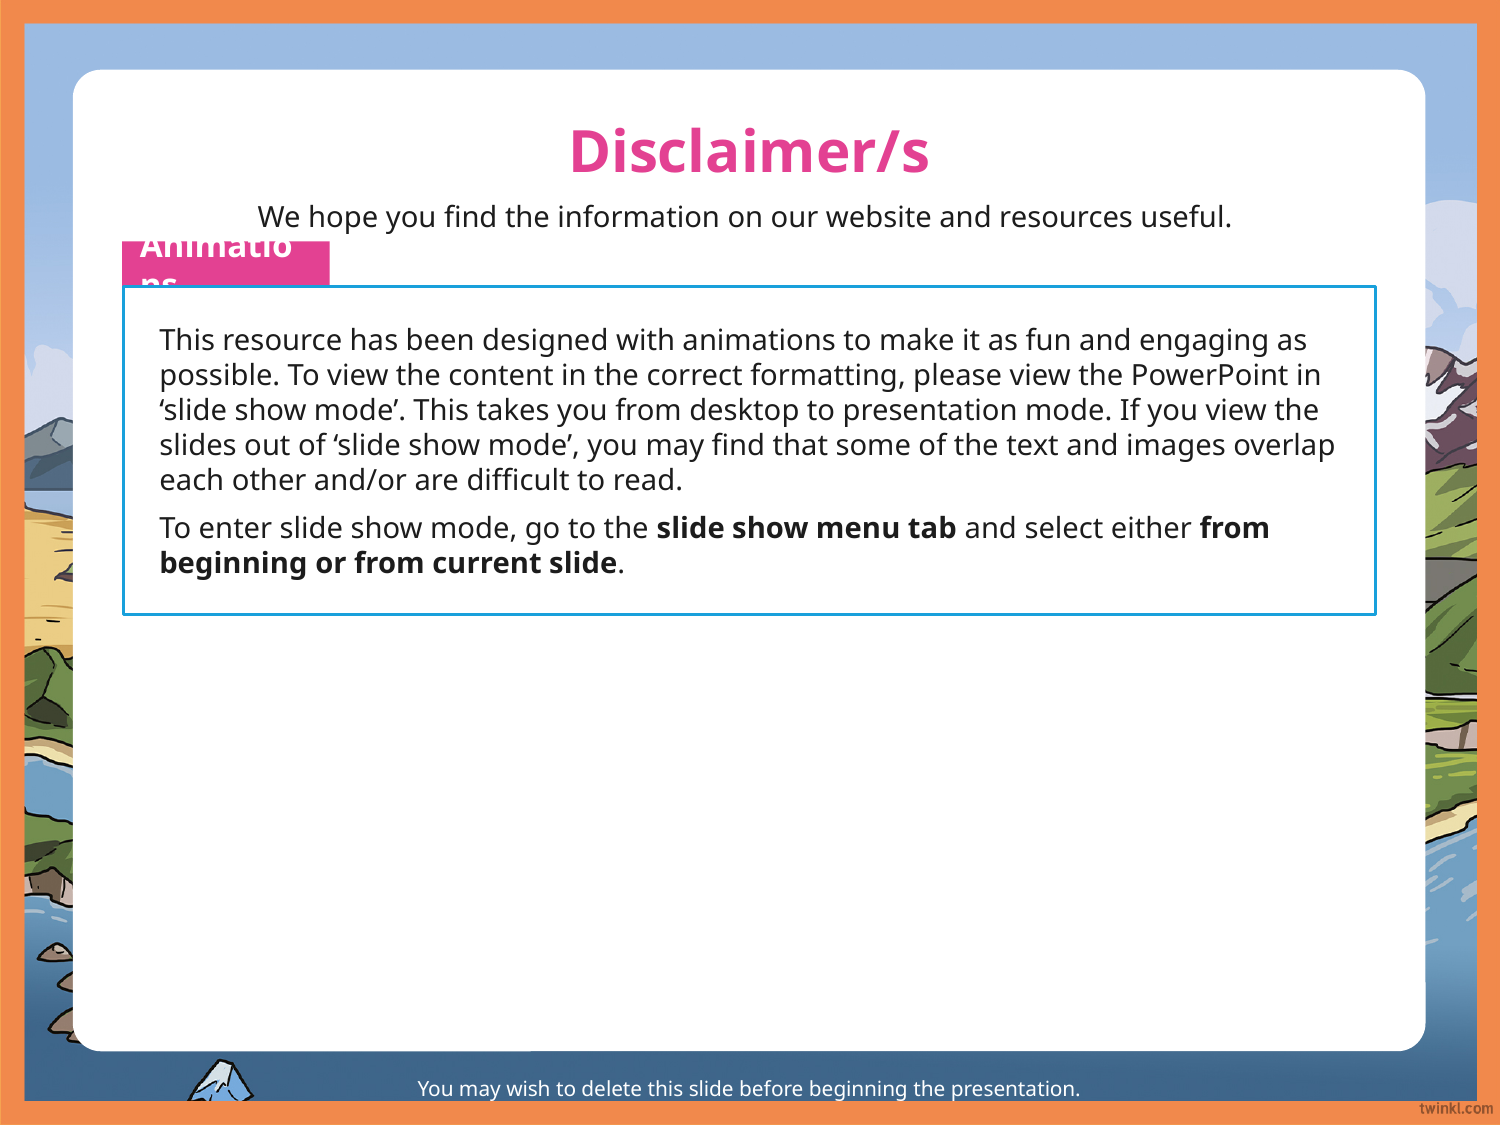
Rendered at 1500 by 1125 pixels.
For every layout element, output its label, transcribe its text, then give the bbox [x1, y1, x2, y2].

picture [0, 0, 1500, 1125]
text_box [121, 241, 1377, 618]
title Disclaimer/s [73, 98, 1426, 209]
text_box You may wish to delete this slide before beginning the presentation. [74, 1030, 1424, 1125]
text_box We hope you find the information on our website and resources useful. [122, 190, 1376, 241]
